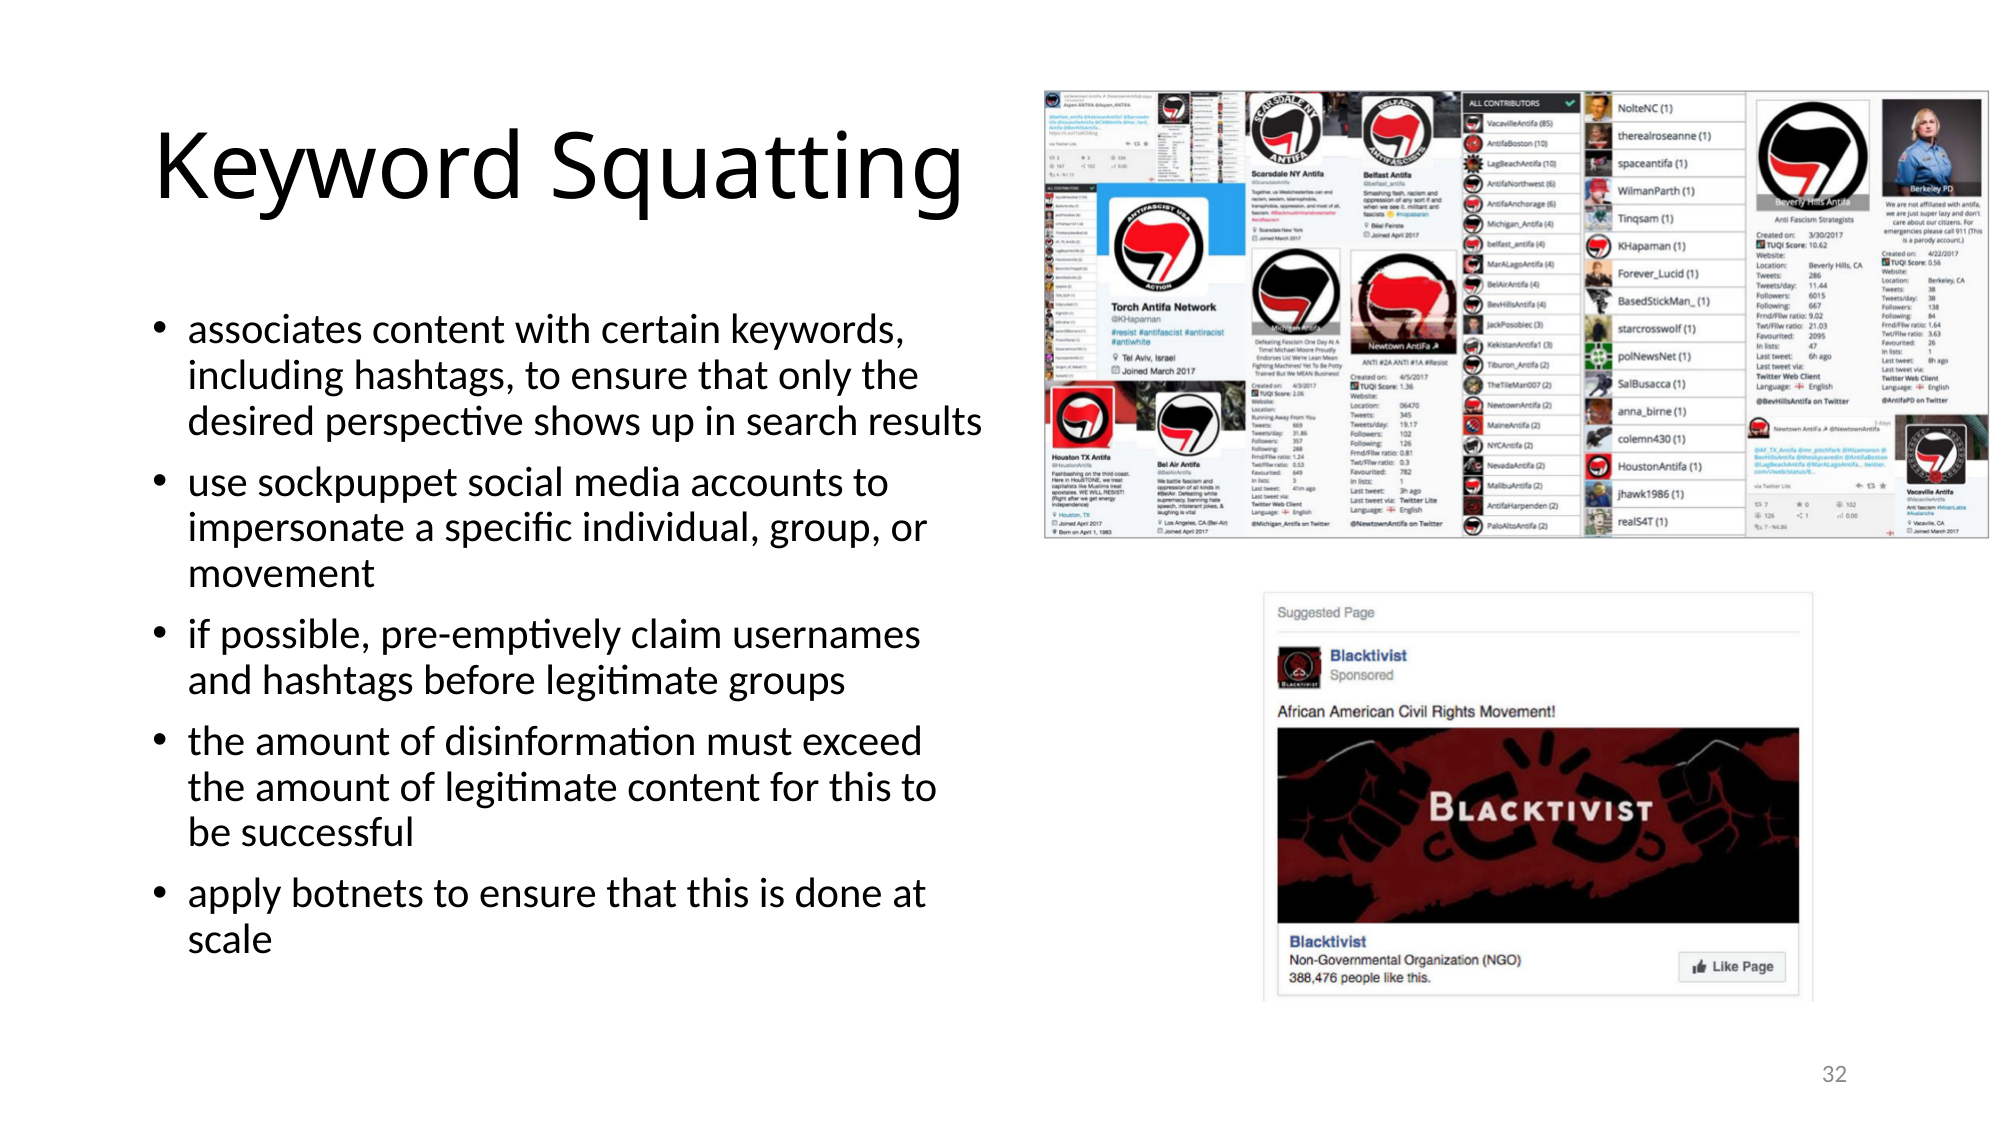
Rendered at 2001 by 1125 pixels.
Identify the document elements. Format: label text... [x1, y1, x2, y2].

picture [1038, 85, 1997, 544]
picture [1260, 589, 1819, 1014]
title Keyword Squatting [137, 59, 1863, 278]
list associates content with certain keywords, including hashtags, to ensure that only the desired perspective shows up in search results use sockpuppet social media accounts to impersonate a specific individual, group, or movement if possible, pre-emptively claim usernames and hashtags before legitimate groups the amount of disinformation must exceed the amount of legitimate content for this to be successful apply botnets to ensure that this is done at scale [137, 299, 1000, 1014]
slide_number 32 [1412, 1042, 1863, 1103]
